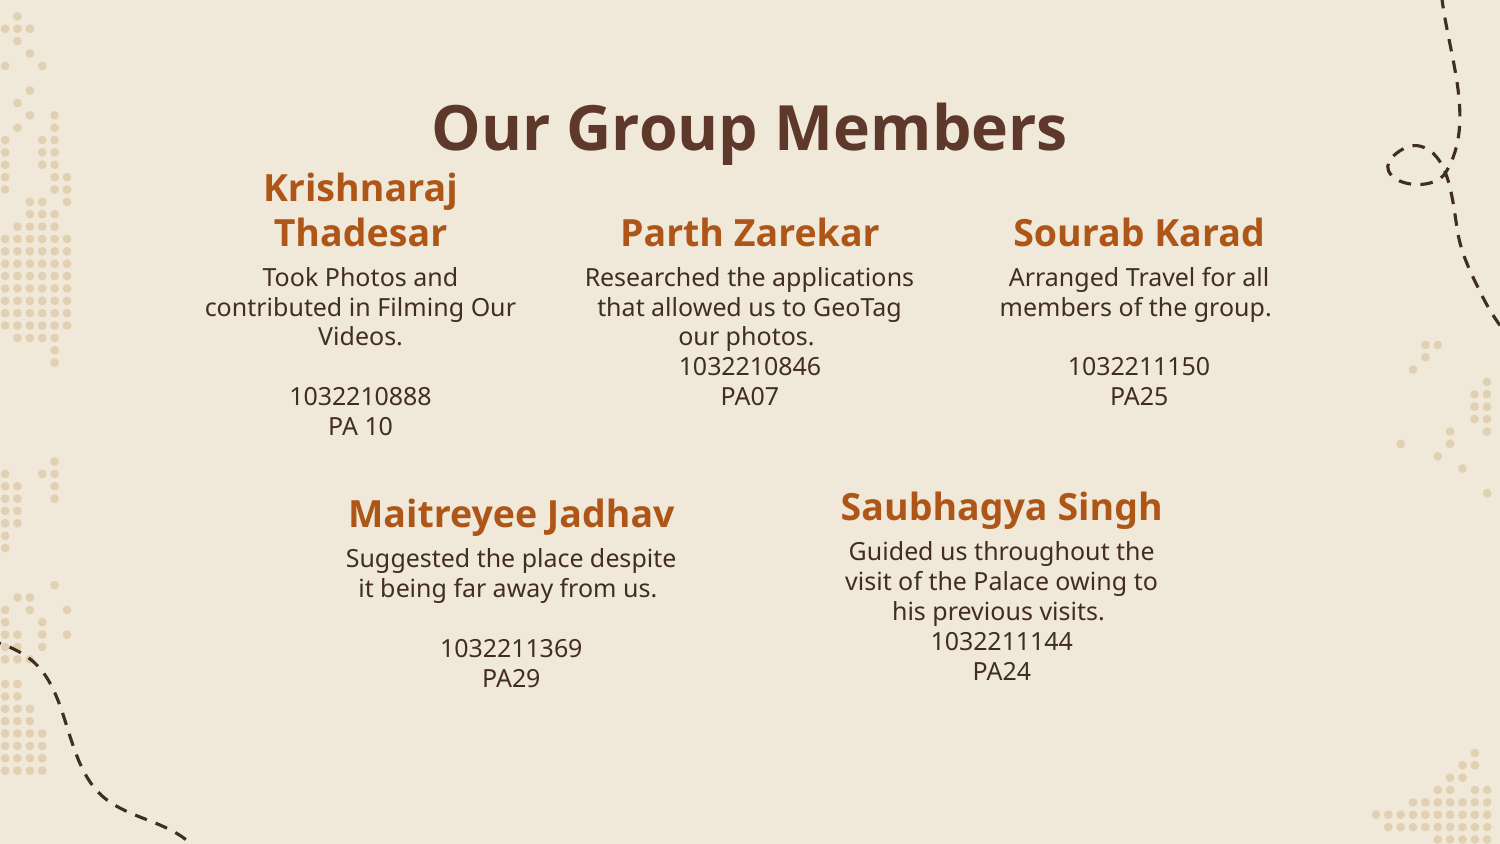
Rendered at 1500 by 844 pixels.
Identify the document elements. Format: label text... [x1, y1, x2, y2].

subtitle Researched the applications that allowed us to GeoTag our photos. 1032210846 PA07 [567, 246, 933, 411]
subtitle Sourab Karad [956, 209, 1322, 246]
subtitle Suggested the place despite it being far away from us. 1032211369 PA29 [328, 527, 695, 693]
subtitle Krishnaraj Thadesar [177, 209, 544, 246]
subtitle Took Photos and contributed in Filming Our Videos. 1032210888 PA 10 [177, 246, 544, 411]
title Our Group Members [118, 72, 1382, 167]
subtitle Parth Zarekar [567, 209, 933, 246]
subtitle Guided us throughout the visit of the Palace owing to his previous visits. 1032211144 PA24 [819, 520, 1185, 686]
subtitle Arranged Travel for all members of the group. 1032211150 PA25 [956, 246, 1322, 411]
subtitle Maitreyee Jadhav [328, 490, 695, 527]
subtitle Saubhagya Singh [819, 482, 1185, 520]
